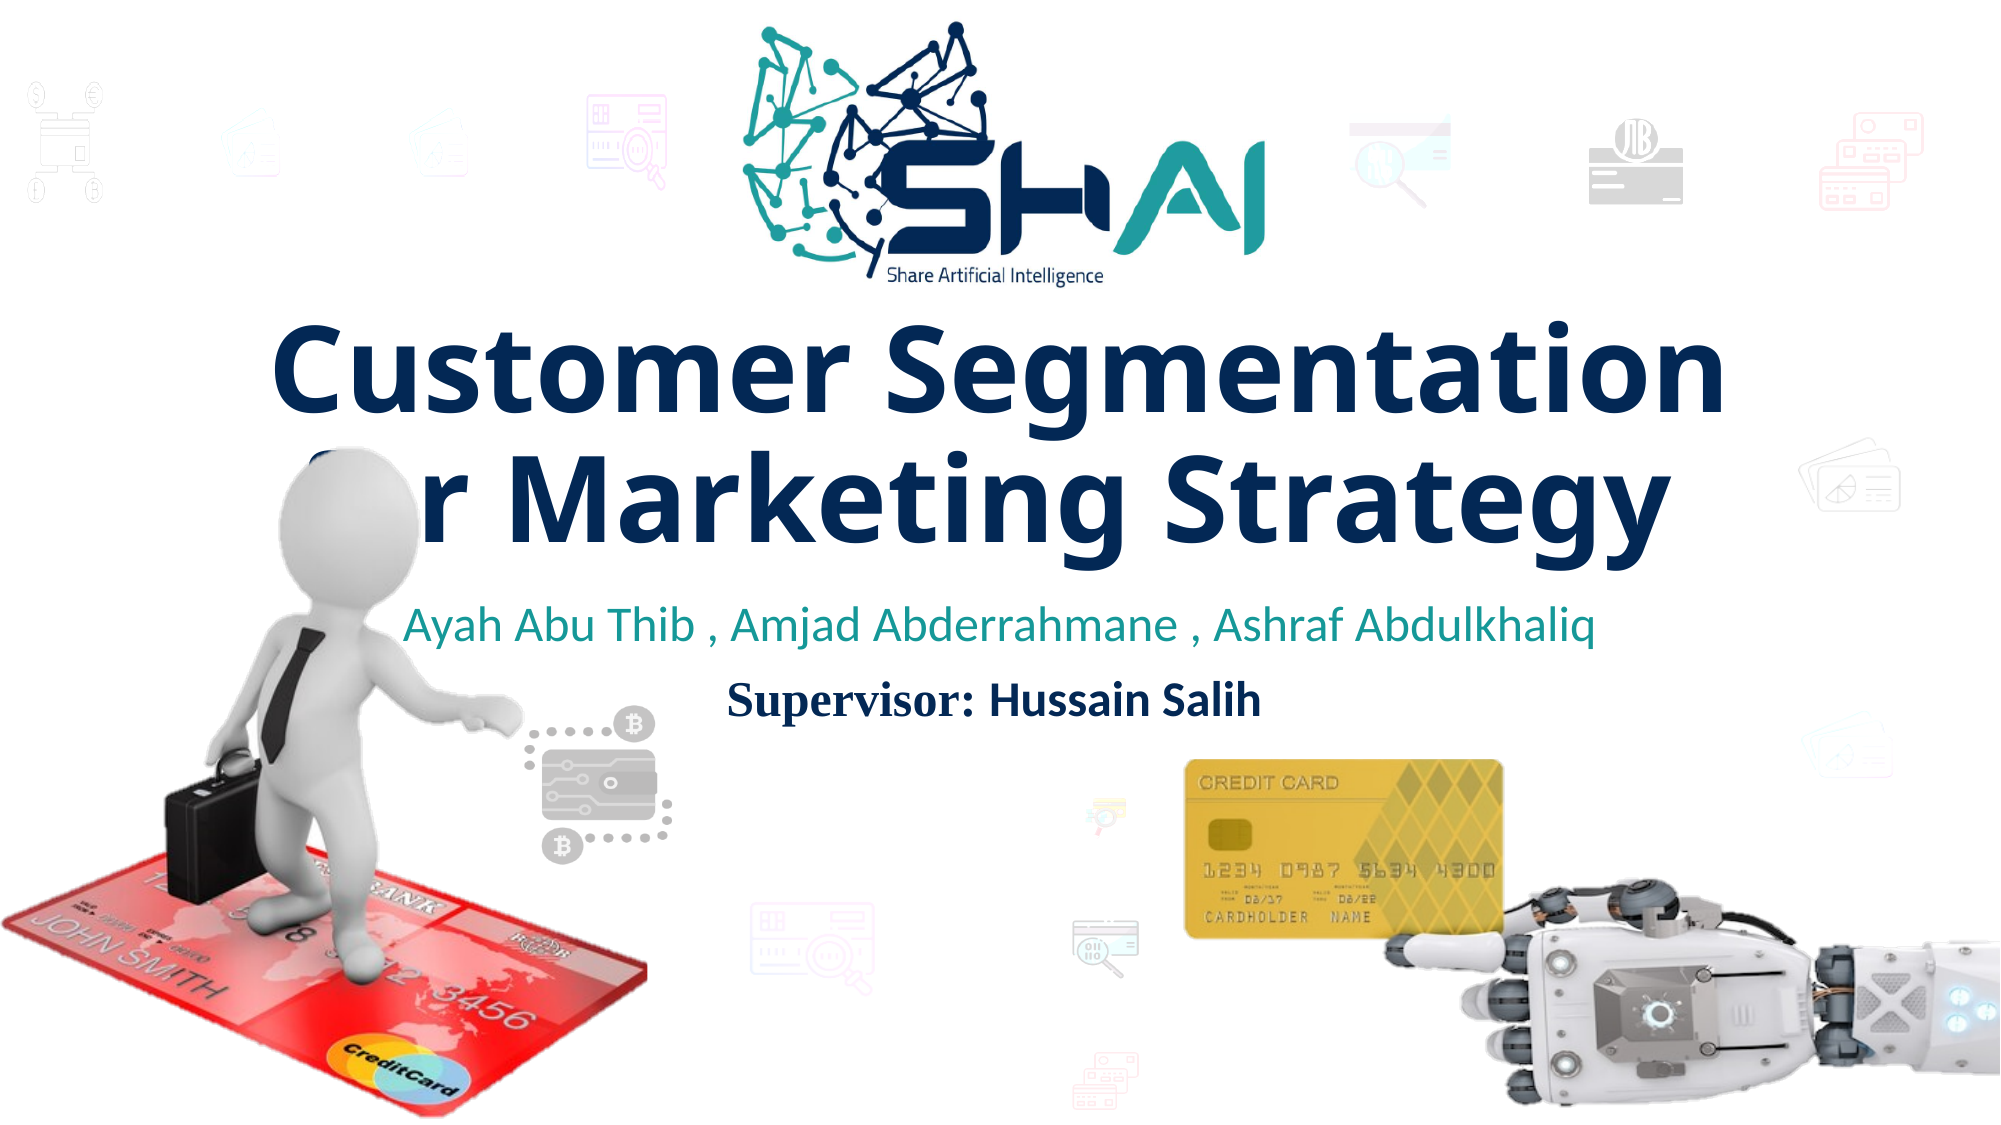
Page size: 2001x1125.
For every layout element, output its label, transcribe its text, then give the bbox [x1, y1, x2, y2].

subtitle Ayah Abu Thib , Amjad Abderrahmane , Ashraf Abdulkhaliq Supervisor: Hussain Salih [648, 590, 1750, 863]
picture [1054, 410, 2000, 1121]
title Customer Segmentation for Marketing Strategy [249, 184, 1750, 576]
picture [15, 17, 716, 213]
picture [0, 419, 986, 1121]
picture [742, 0, 1272, 309]
picture [1334, 78, 2000, 236]
